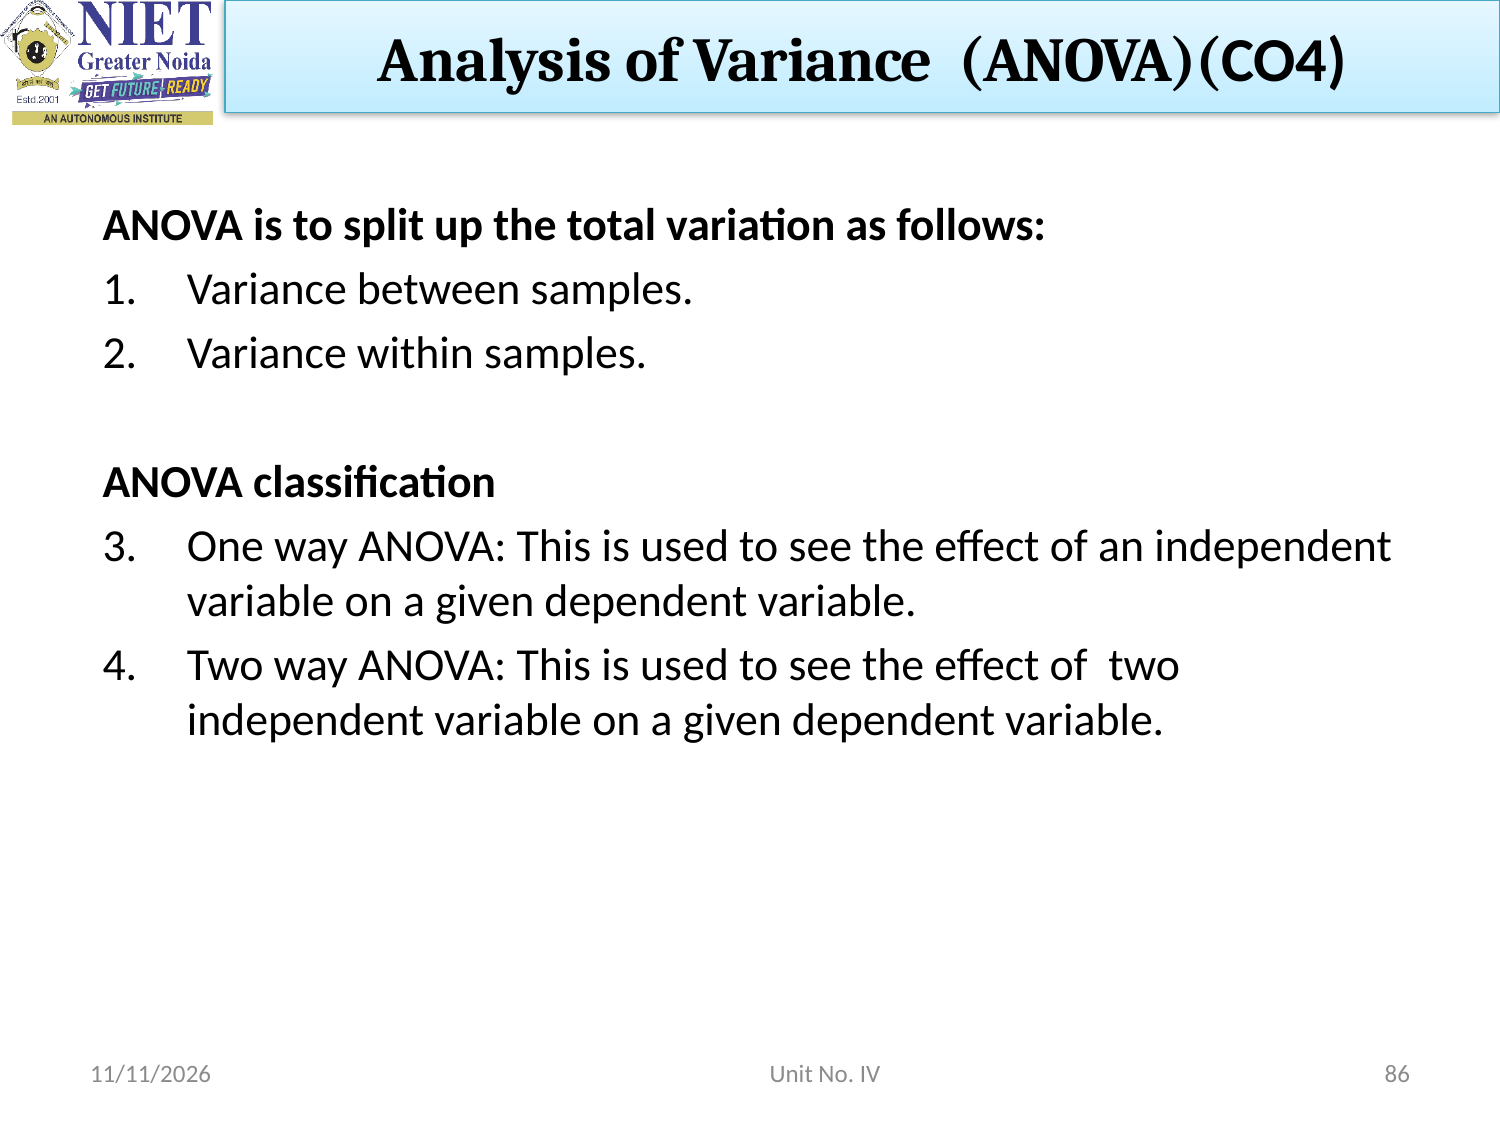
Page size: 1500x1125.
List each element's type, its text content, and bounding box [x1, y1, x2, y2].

text_box Analysis of Variance (ANOVA)(CO4) [224, 0, 1500, 113]
footer Unit No. IV [412, 1042, 1074, 1103]
list ANOVA is to split up the total variation as follows: Variance between samples. Variance within samples. ANOVA classification One way ANOVA: This is used to see the effect of an independent variable on a given dependent variable. Two way ANOVA: This is used to see the effect of two independent variable on a given dependent variable. [87, 187, 1438, 930]
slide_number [75, 1042, 412, 1103]
picture [0, 0, 213, 125]
slide_number 86 [1074, 1042, 1425, 1103]
